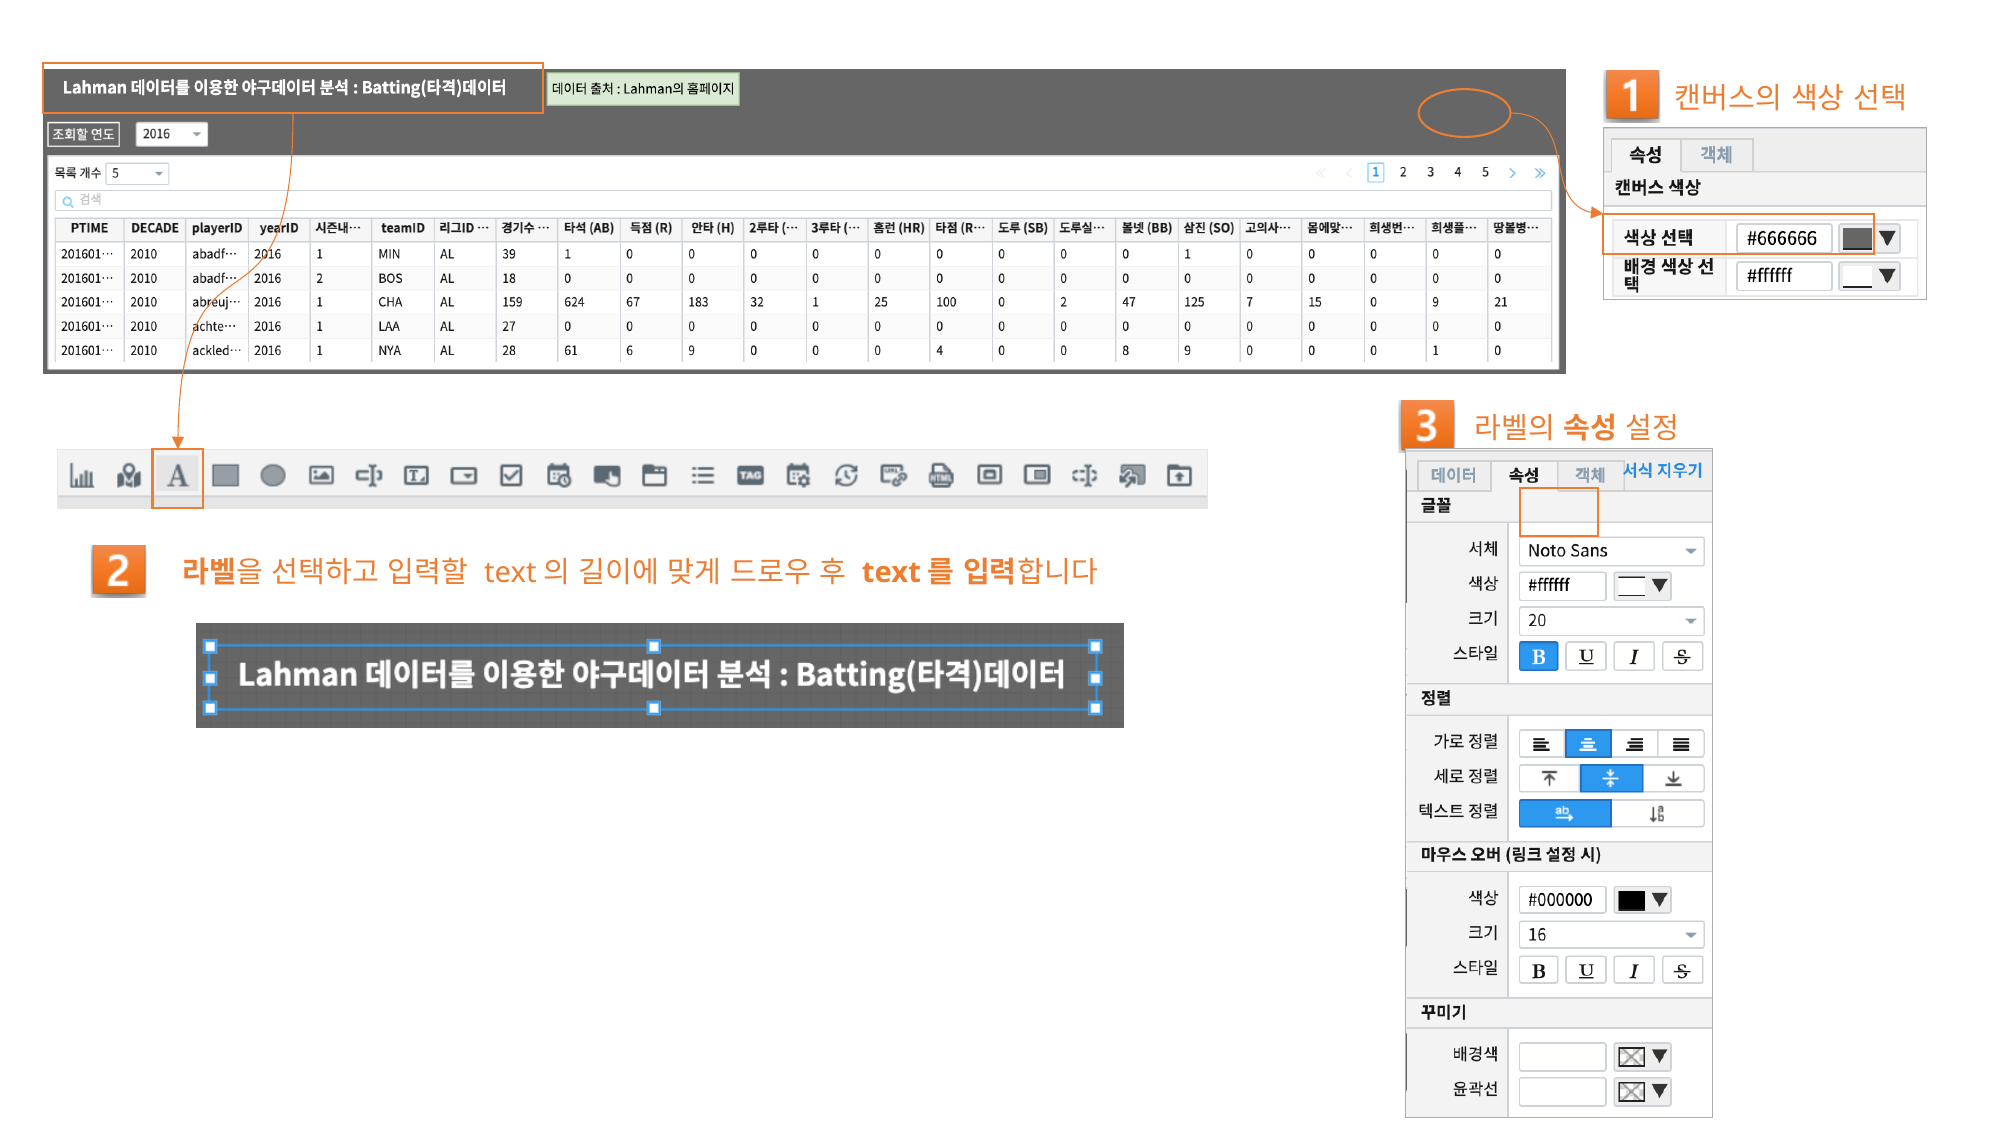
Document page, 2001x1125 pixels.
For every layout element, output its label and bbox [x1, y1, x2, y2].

text_box [43, 62, 1945, 1118]
